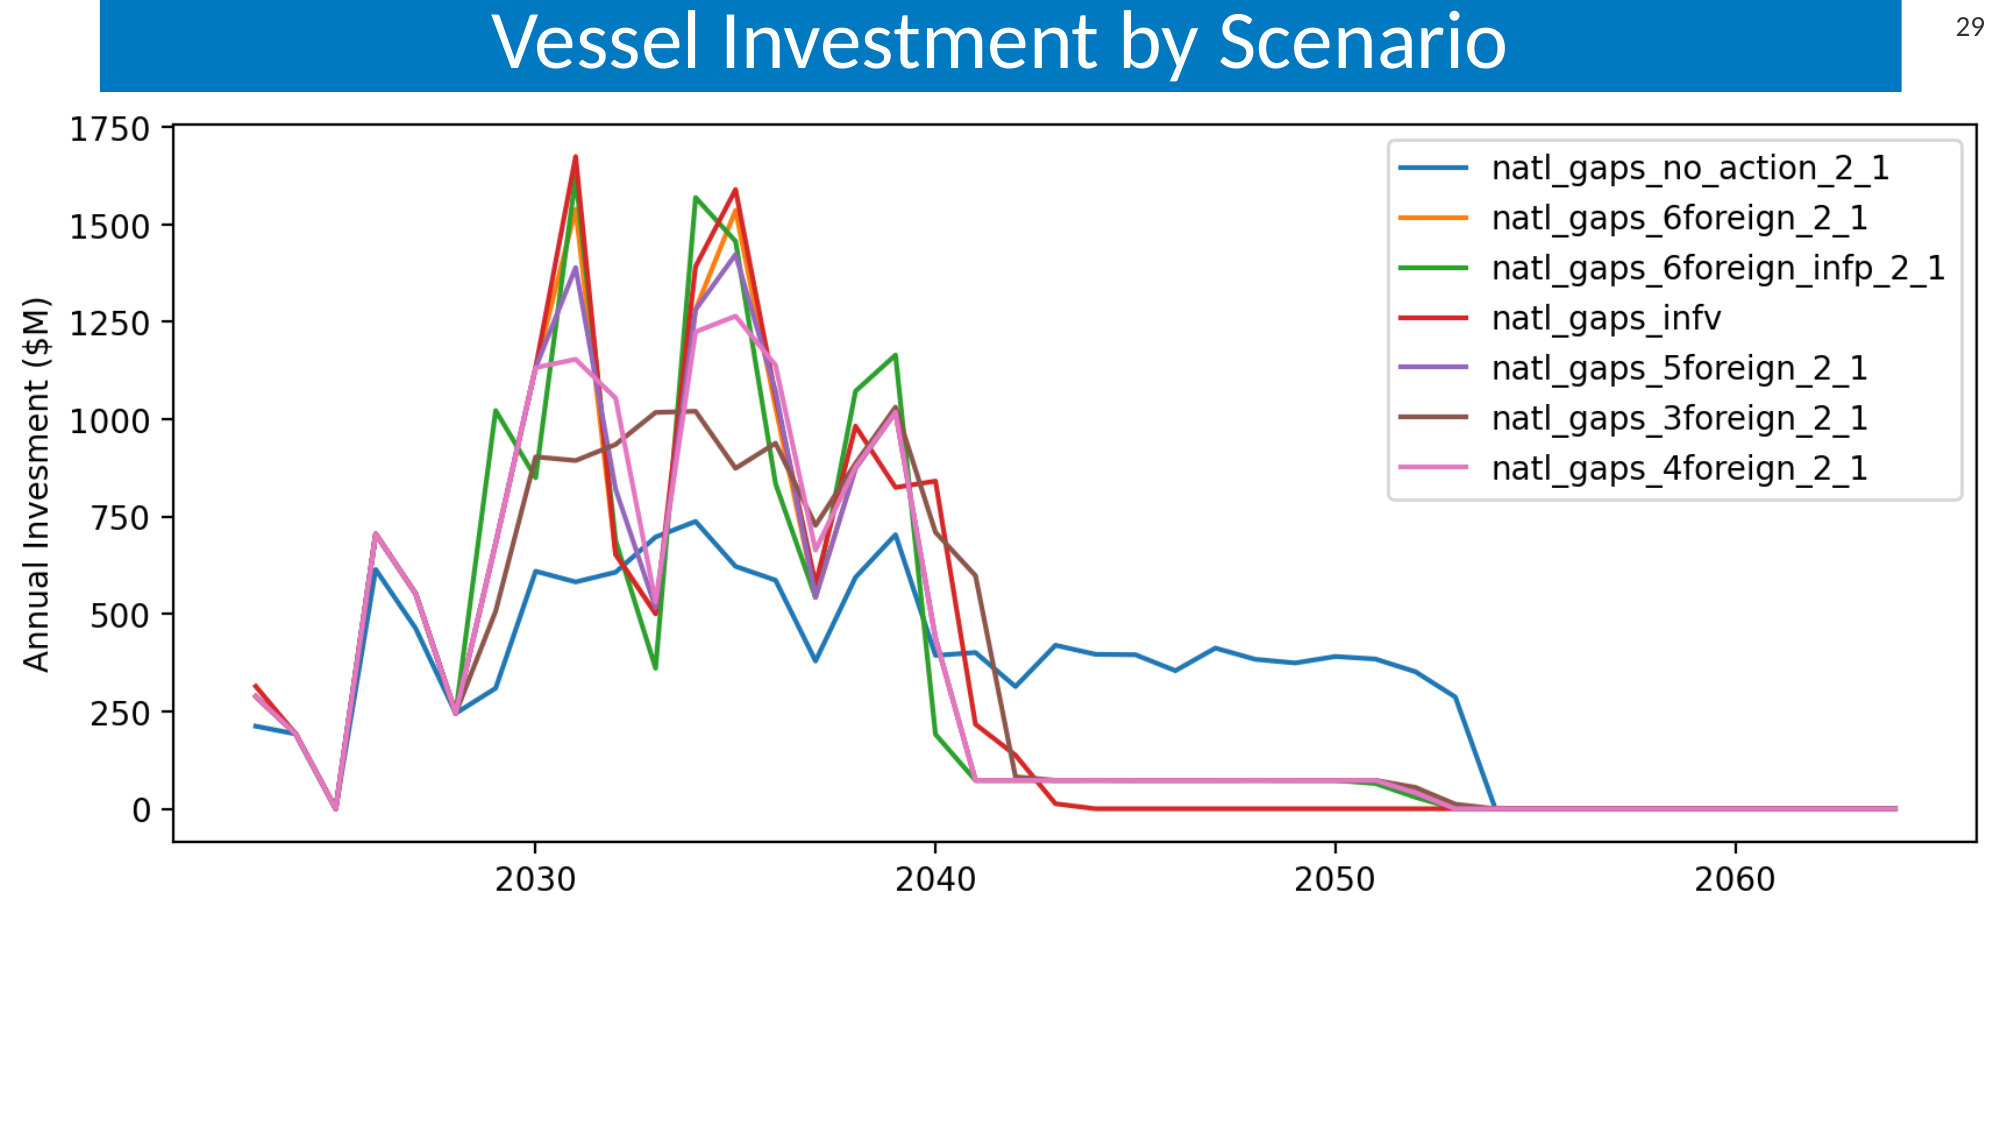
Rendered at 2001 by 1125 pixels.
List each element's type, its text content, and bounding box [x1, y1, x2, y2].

picture [0, 92, 2000, 921]
title Vessel Investment by Scenario [99, 0, 1902, 90]
